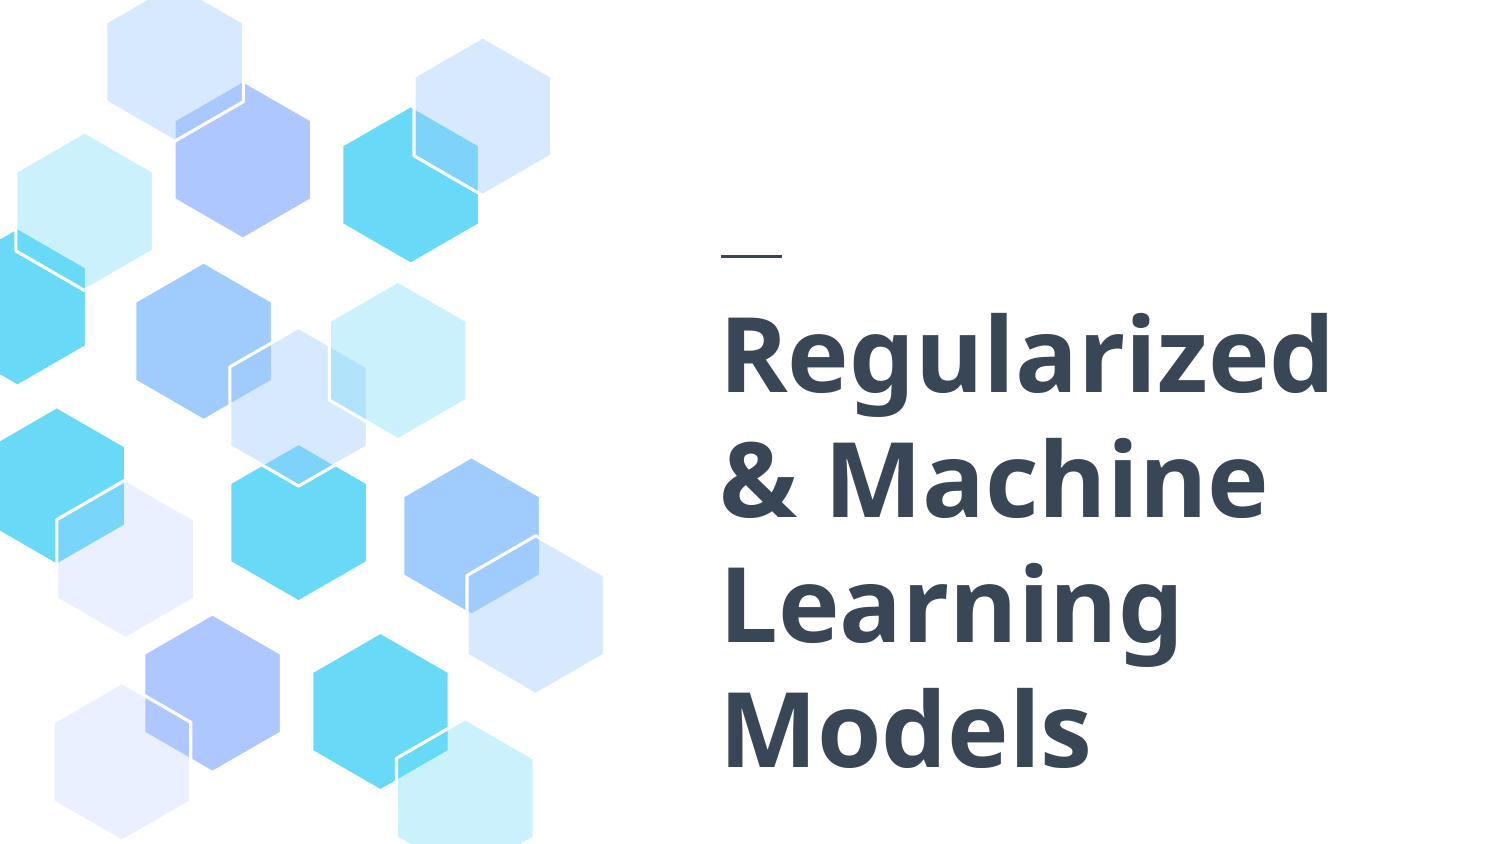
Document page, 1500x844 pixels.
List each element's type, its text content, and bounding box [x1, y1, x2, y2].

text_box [0, 0, 605, 844]
title Regularized & Machine Learning Models [704, 346, 1440, 730]
